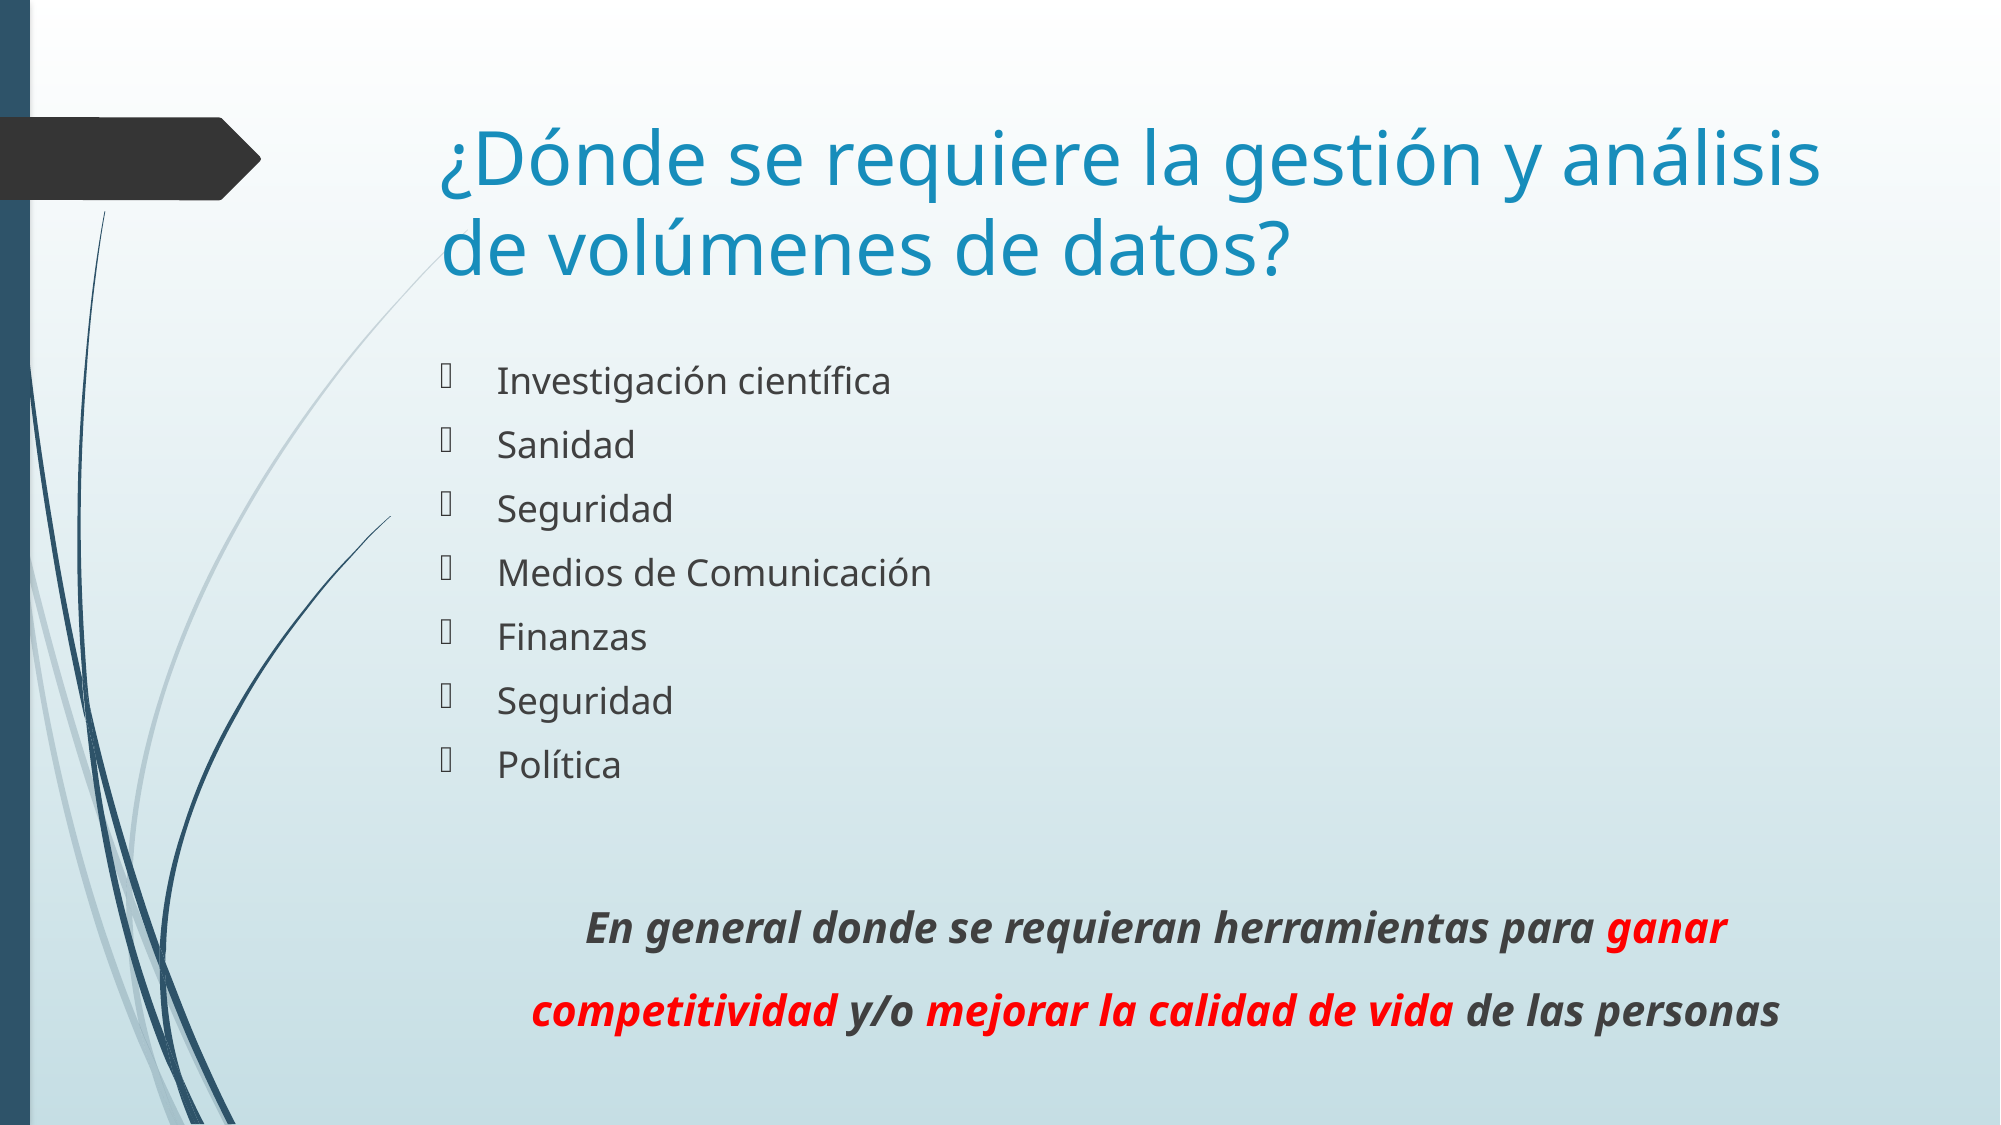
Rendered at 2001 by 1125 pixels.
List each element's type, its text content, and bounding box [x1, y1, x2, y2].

title ¿Dónde se requiere la gestión y análisis de volúmenes de datos? [425, 102, 1888, 313]
list Investigación científica Sanidad Seguridad Medios de Comunicación Finanzas Seguridad Política En general donde se requieran herramientas para ganar competitividad y/o mejorar la calidad de vida de las personas [424, 350, 1888, 1050]
